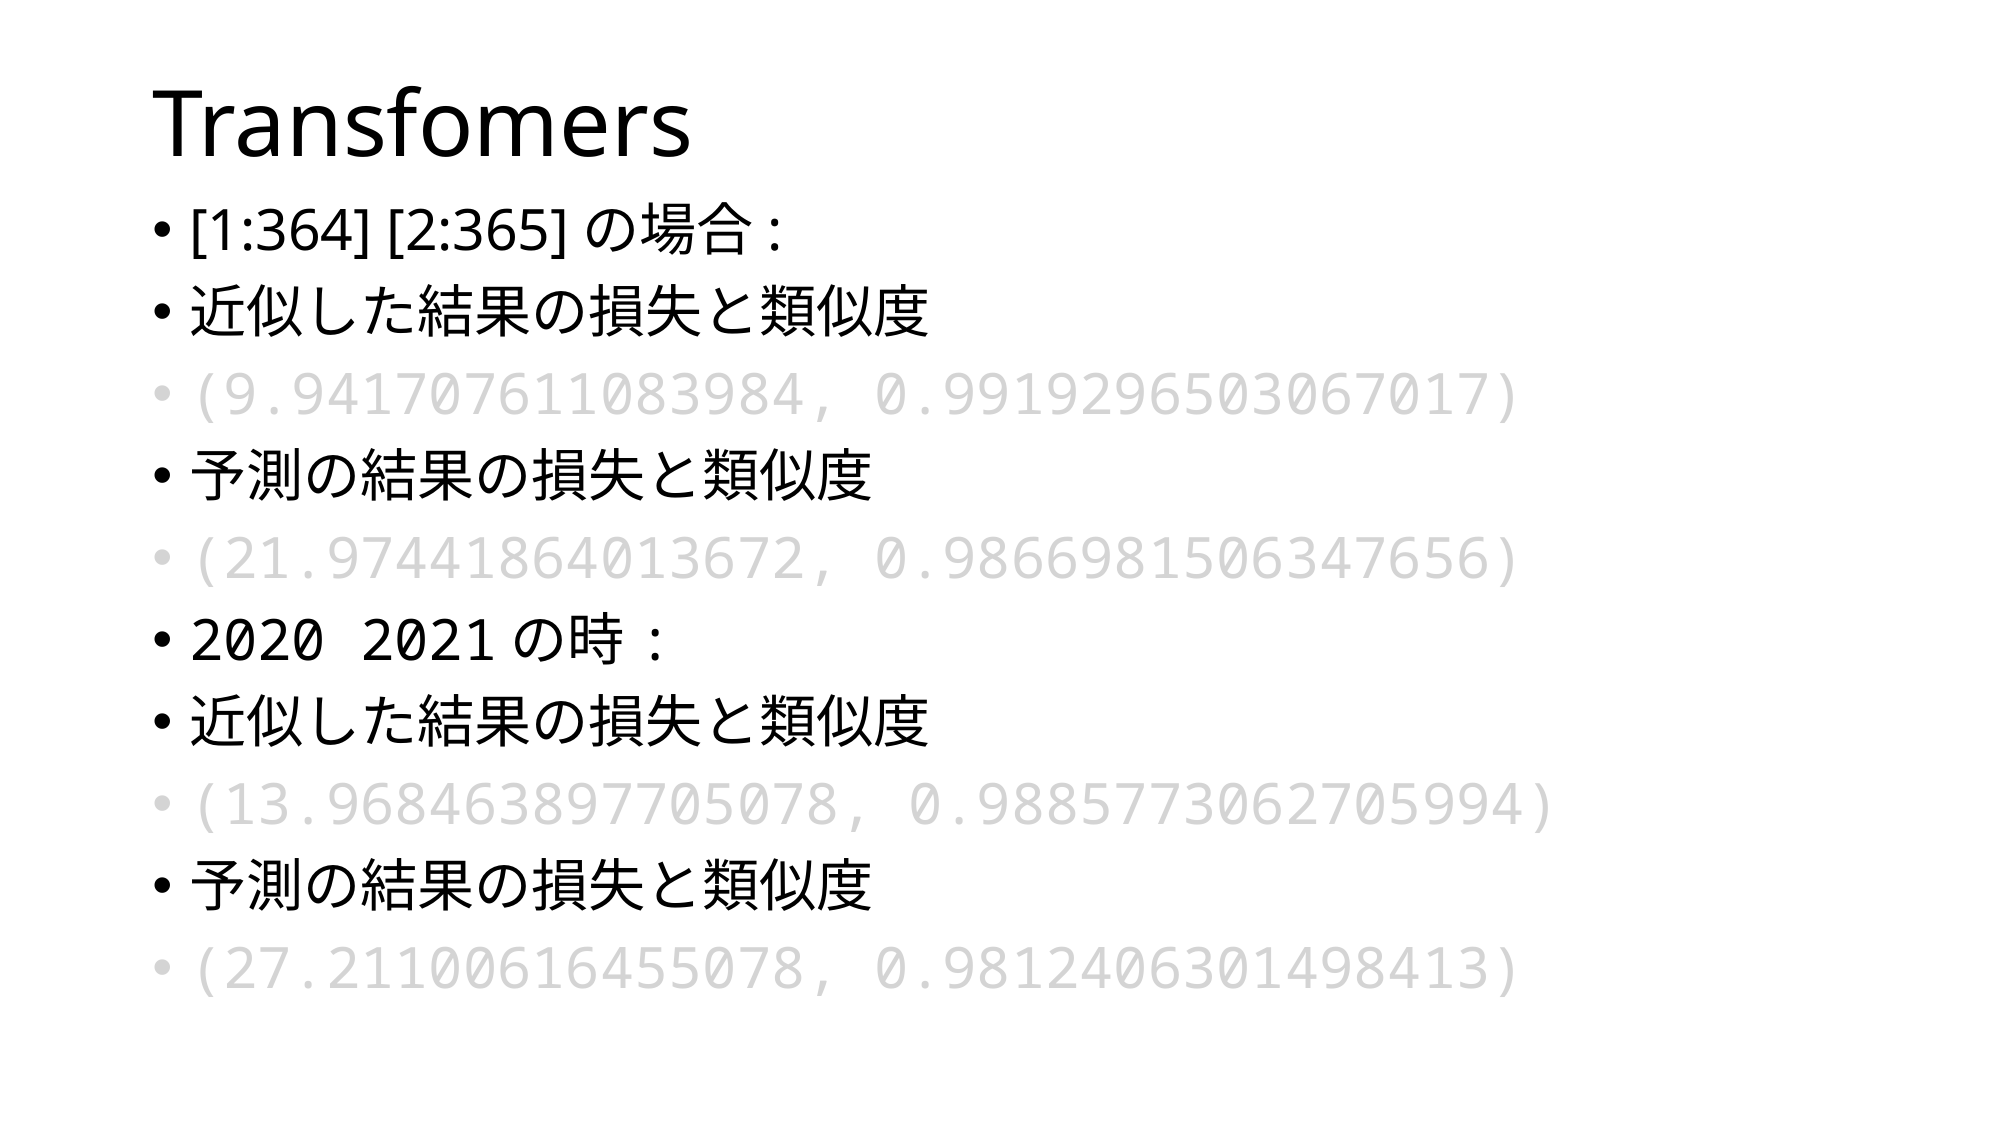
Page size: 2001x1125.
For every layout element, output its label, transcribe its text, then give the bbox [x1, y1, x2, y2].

title Transfomers [137, 59, 1863, 193]
list [1:364] [2:365]の場合: 近似した結果の損失と類似度 (9.941707611083984, 0.9919296503067017) 予測の結果の損失と類似度 (21.97441864013672, 0.9866981506347656) 2020 2021の時: 近似した結果の損失と類似度 (13.968463897705078, 0.9885773062705994) 予測の結果の損失と類似度 (27.21100616455078, 0.9812406301498413) [137, 193, 1863, 1014]
